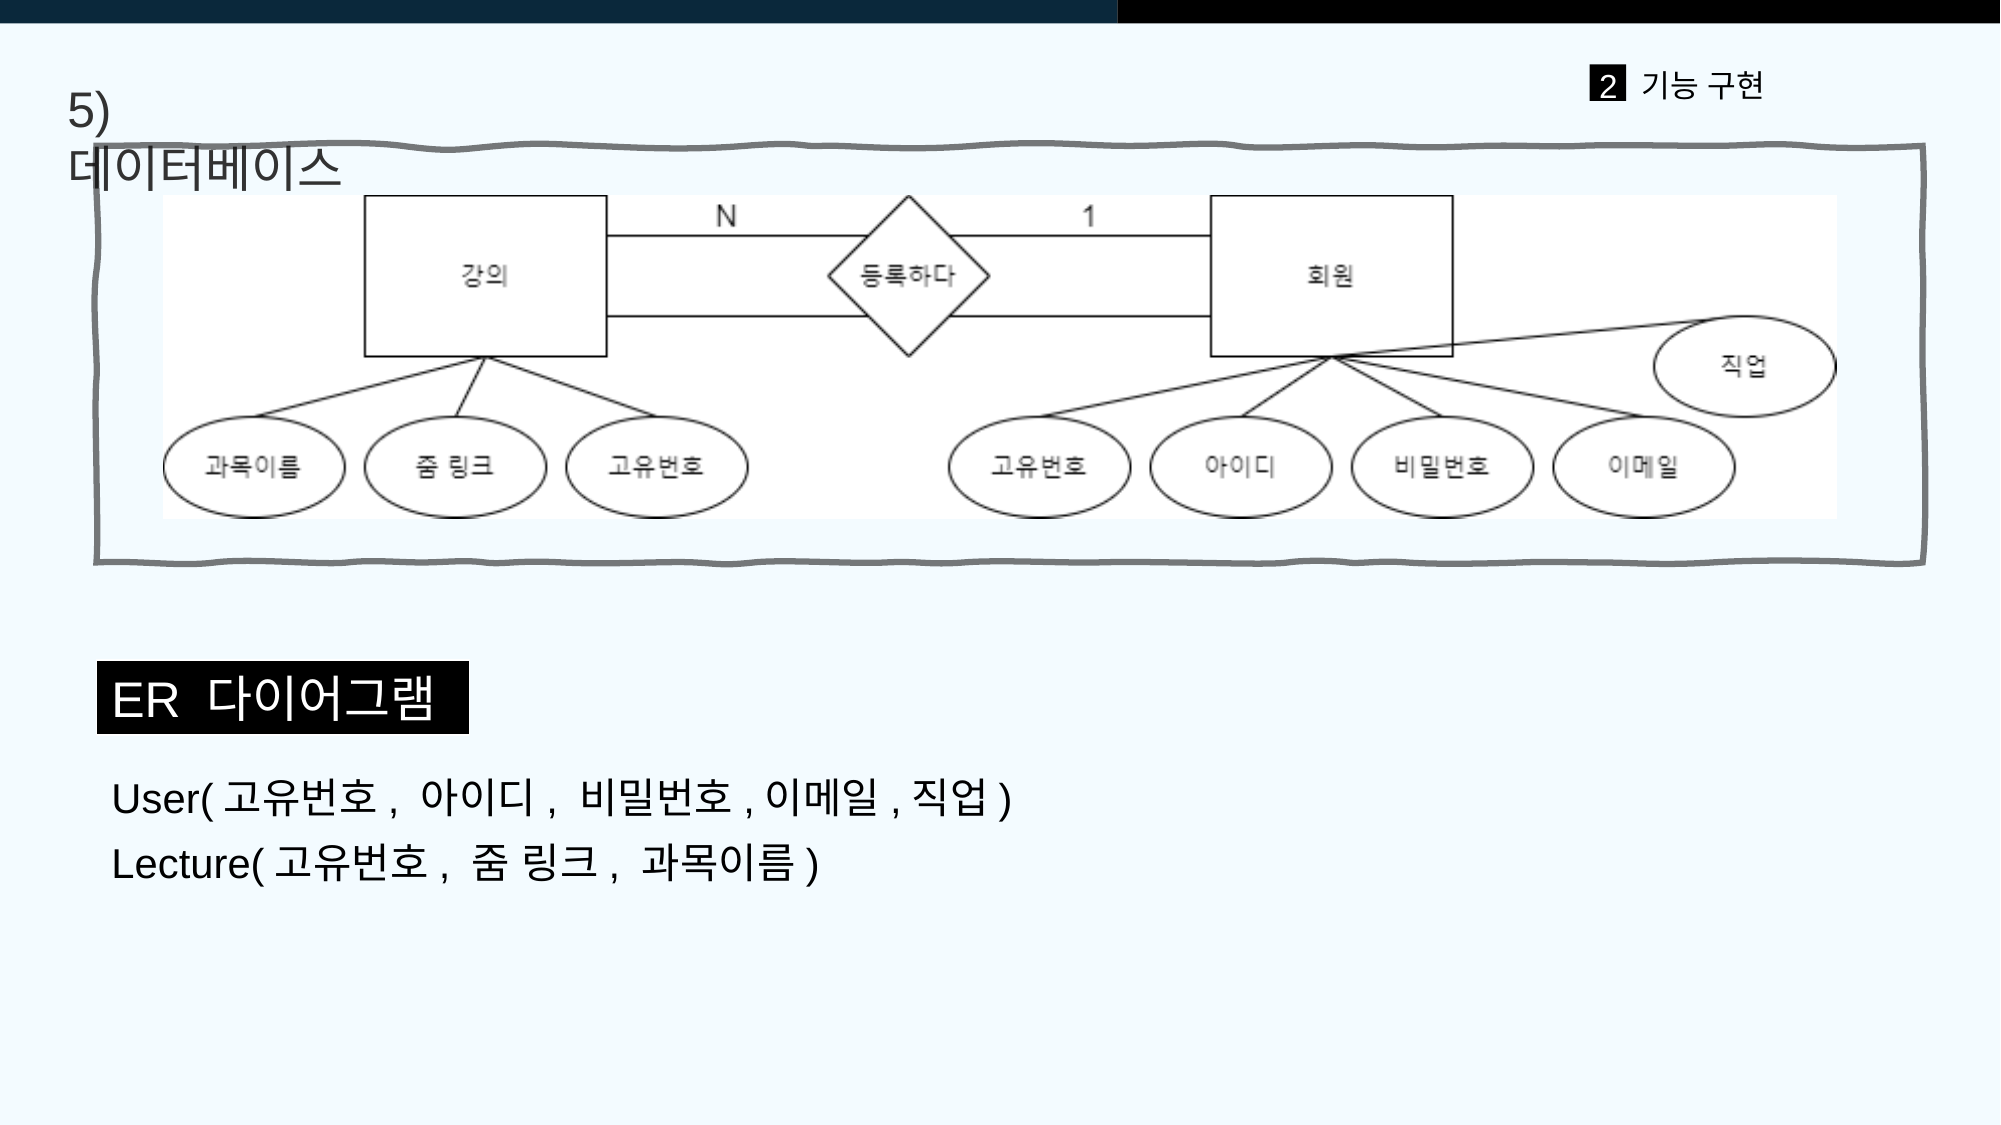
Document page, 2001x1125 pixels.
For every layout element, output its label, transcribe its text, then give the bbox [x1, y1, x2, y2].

picture [163, 195, 1837, 520]
text_box [176, 120, 2000, 261]
text_box 5) 데이터베이스 [52, 70, 425, 206]
text_box [94, 145, 1926, 565]
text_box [0, 0, 2000, 24]
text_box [1583, 57, 1970, 114]
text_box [96, 659, 1924, 947]
